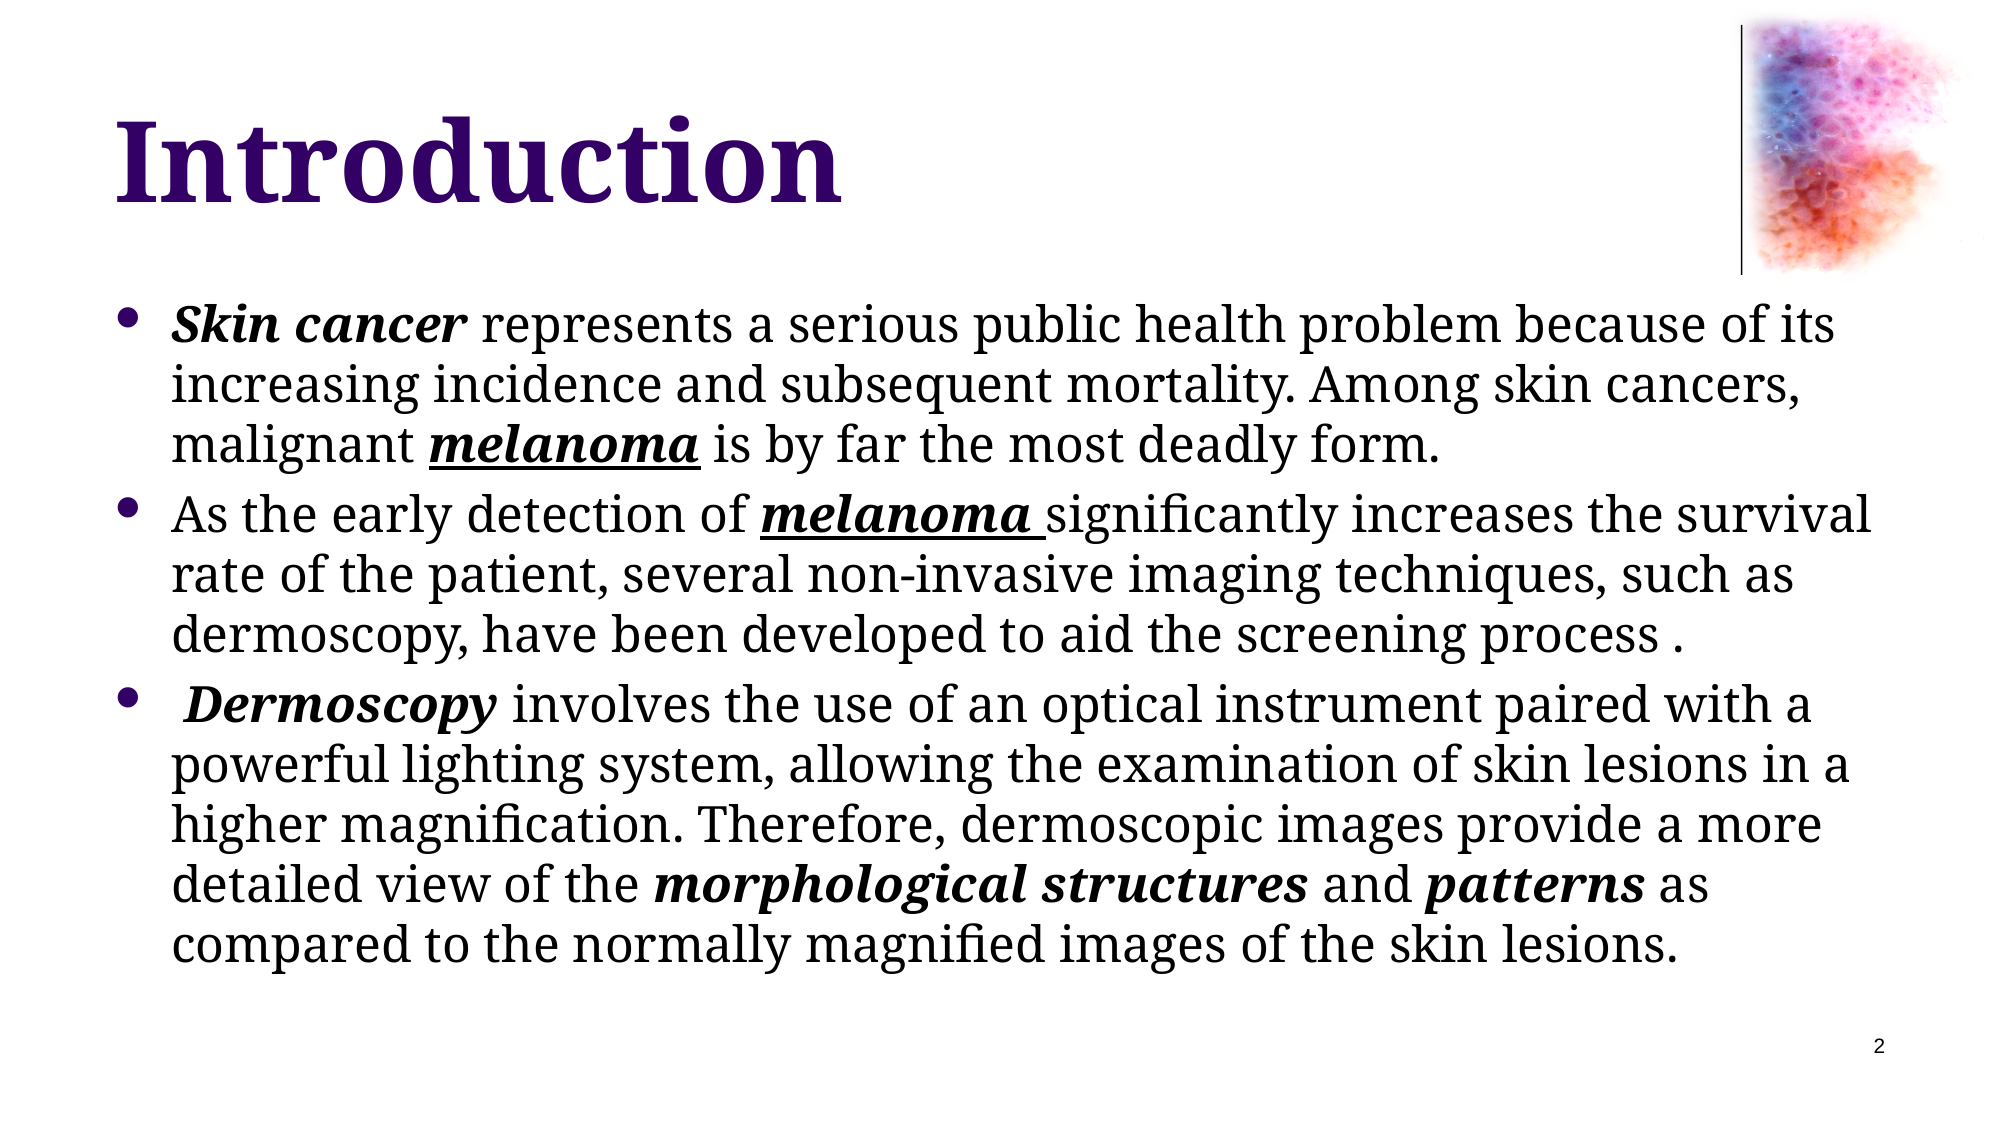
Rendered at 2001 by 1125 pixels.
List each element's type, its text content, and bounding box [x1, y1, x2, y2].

picture [1727, 7, 1984, 295]
slide_number 2 [1433, 1025, 1900, 1100]
list Skin cancer represents a serious public health problem because of its increasing incidence and subsequent mortality. Among skin cancers, malignant melanoma is by far the most deadly form. As the early detection of melanoma significantly increases the survival rate of the patient, several non-invasive imaging techniques, such as dermoscopy, have been developed to aid the screening process . Dermoscopy involves the use of an optical instrument paired with a powerful lighting system, allowing the examination of skin lesions in a higher magnification. Therefore, dermoscopic images provide a more detailed view of the morphological structures and patterns as compared to the normally magnified images of the skin lesions. [99, 284, 1900, 1081]
title Introduction [99, 20, 1750, 233]
